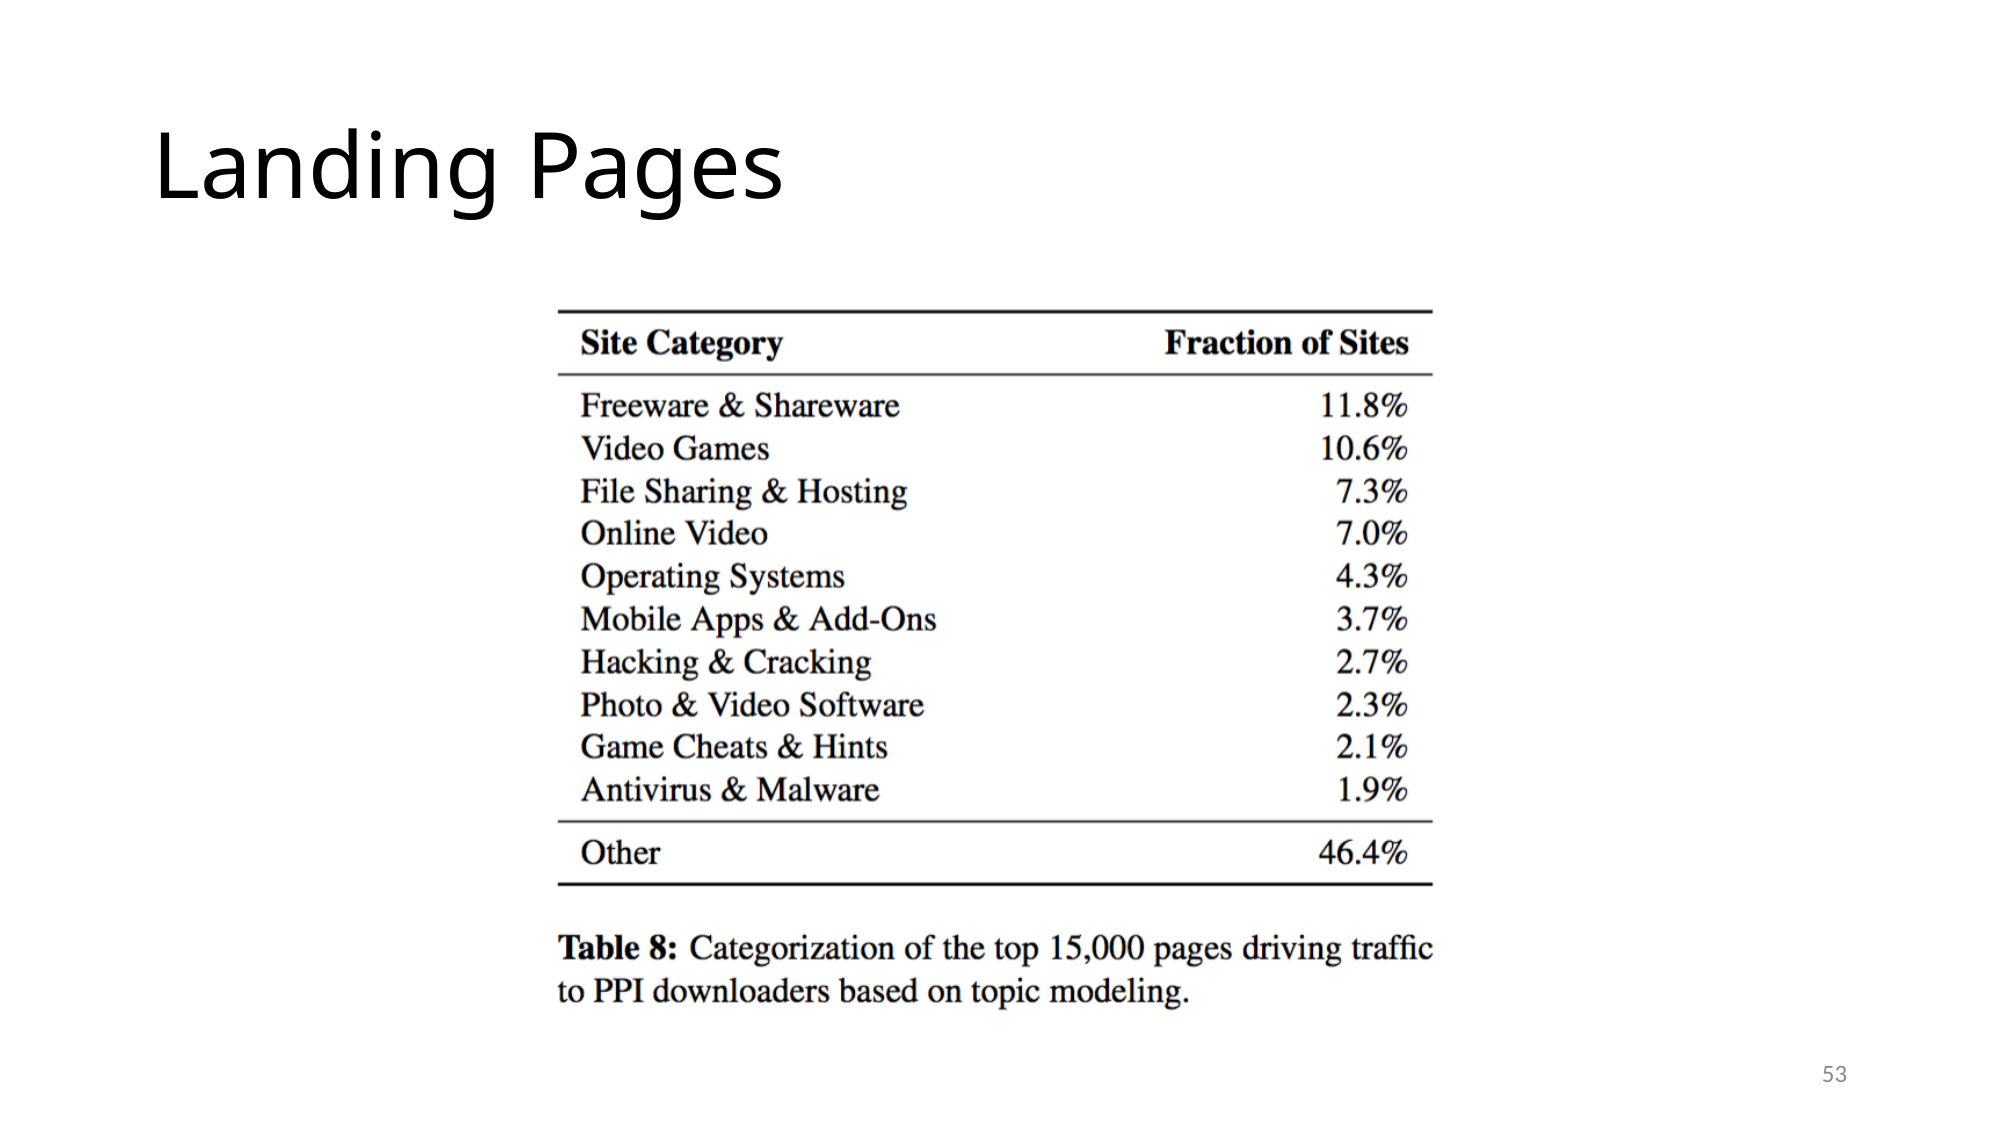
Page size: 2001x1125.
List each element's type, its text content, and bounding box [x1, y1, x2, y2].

title Landing Pages [137, 59, 1863, 278]
slide_number 53 [1412, 1042, 1863, 1103]
picture [550, 299, 1450, 1021]
